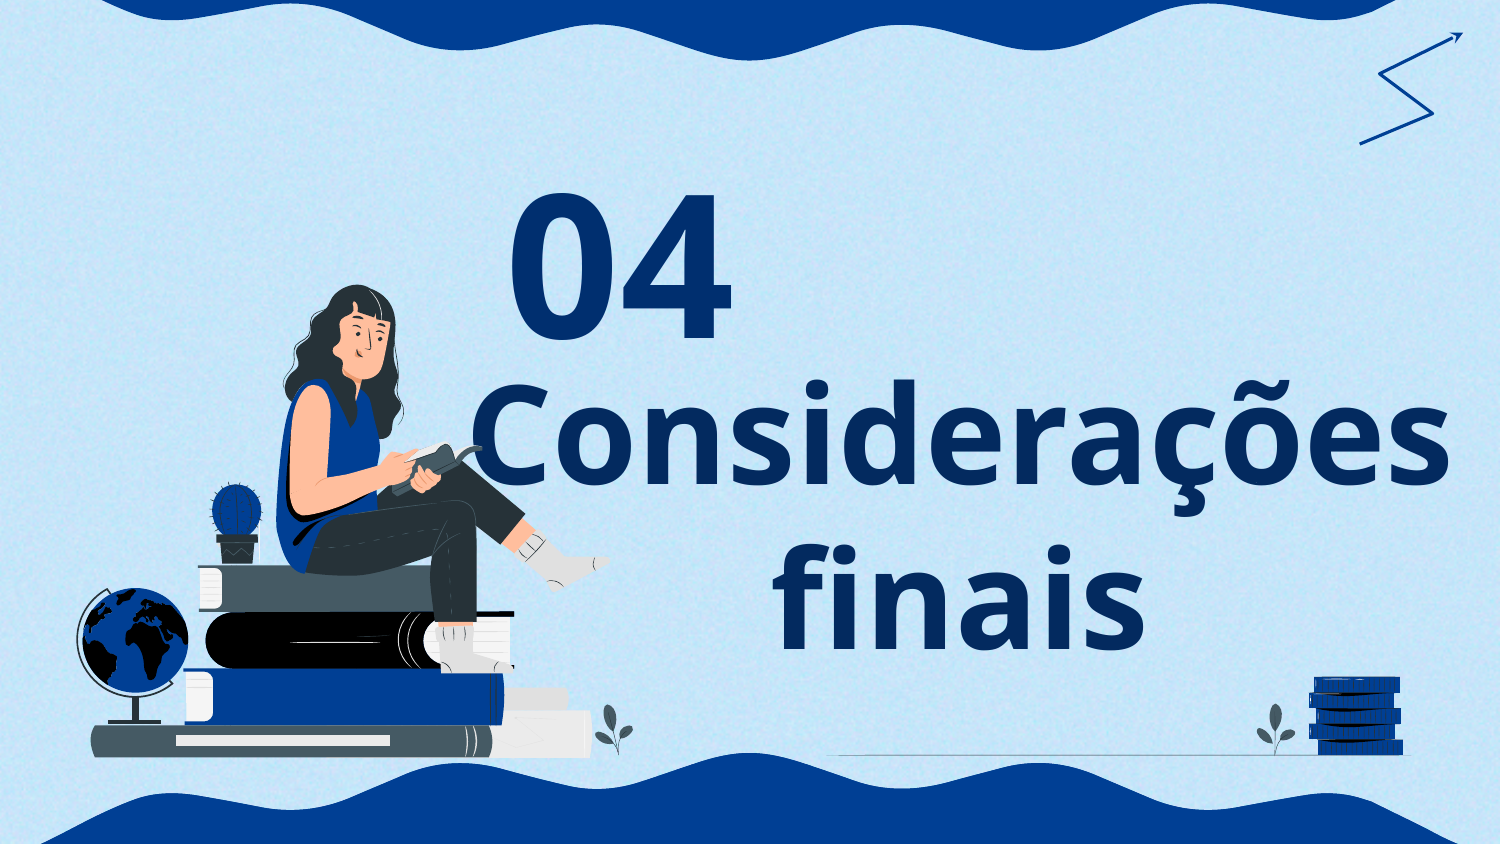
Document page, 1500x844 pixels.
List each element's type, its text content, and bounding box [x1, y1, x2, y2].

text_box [1256, 703, 1296, 757]
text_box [88, 564, 594, 759]
text_box 04 [490, 156, 750, 361]
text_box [76, 587, 189, 725]
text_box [594, 704, 634, 756]
title Considerações finais [616, 465, 1500, 559]
picture [0, 0, 1500, 844]
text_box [208, 481, 264, 563]
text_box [275, 284, 611, 674]
text_box [40, 753, 1458, 844]
text_box [1359, 32, 1464, 145]
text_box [1308, 676, 1404, 756]
